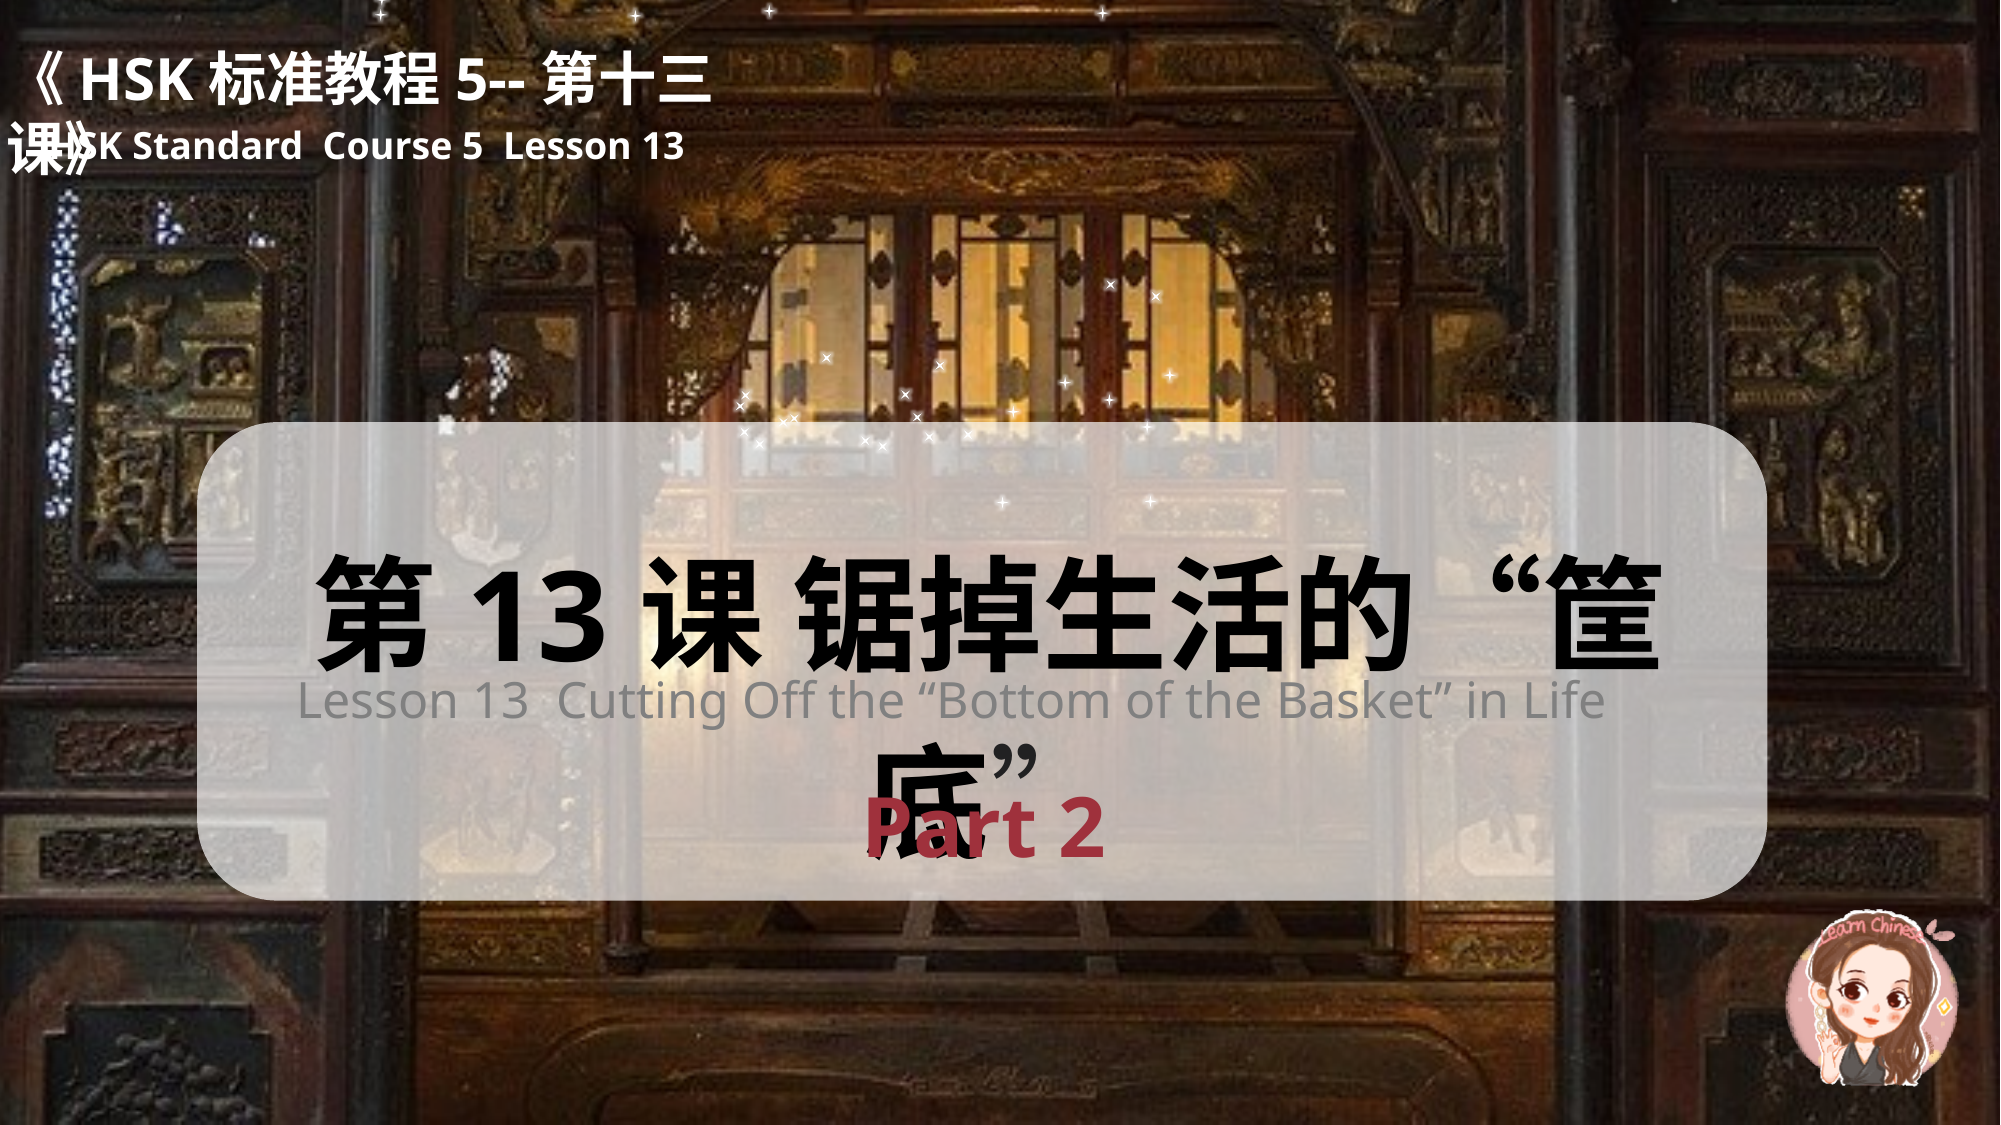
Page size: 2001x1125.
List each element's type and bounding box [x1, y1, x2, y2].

text_box [197, 422, 1782, 901]
picture [0, 0, 2000, 1125]
